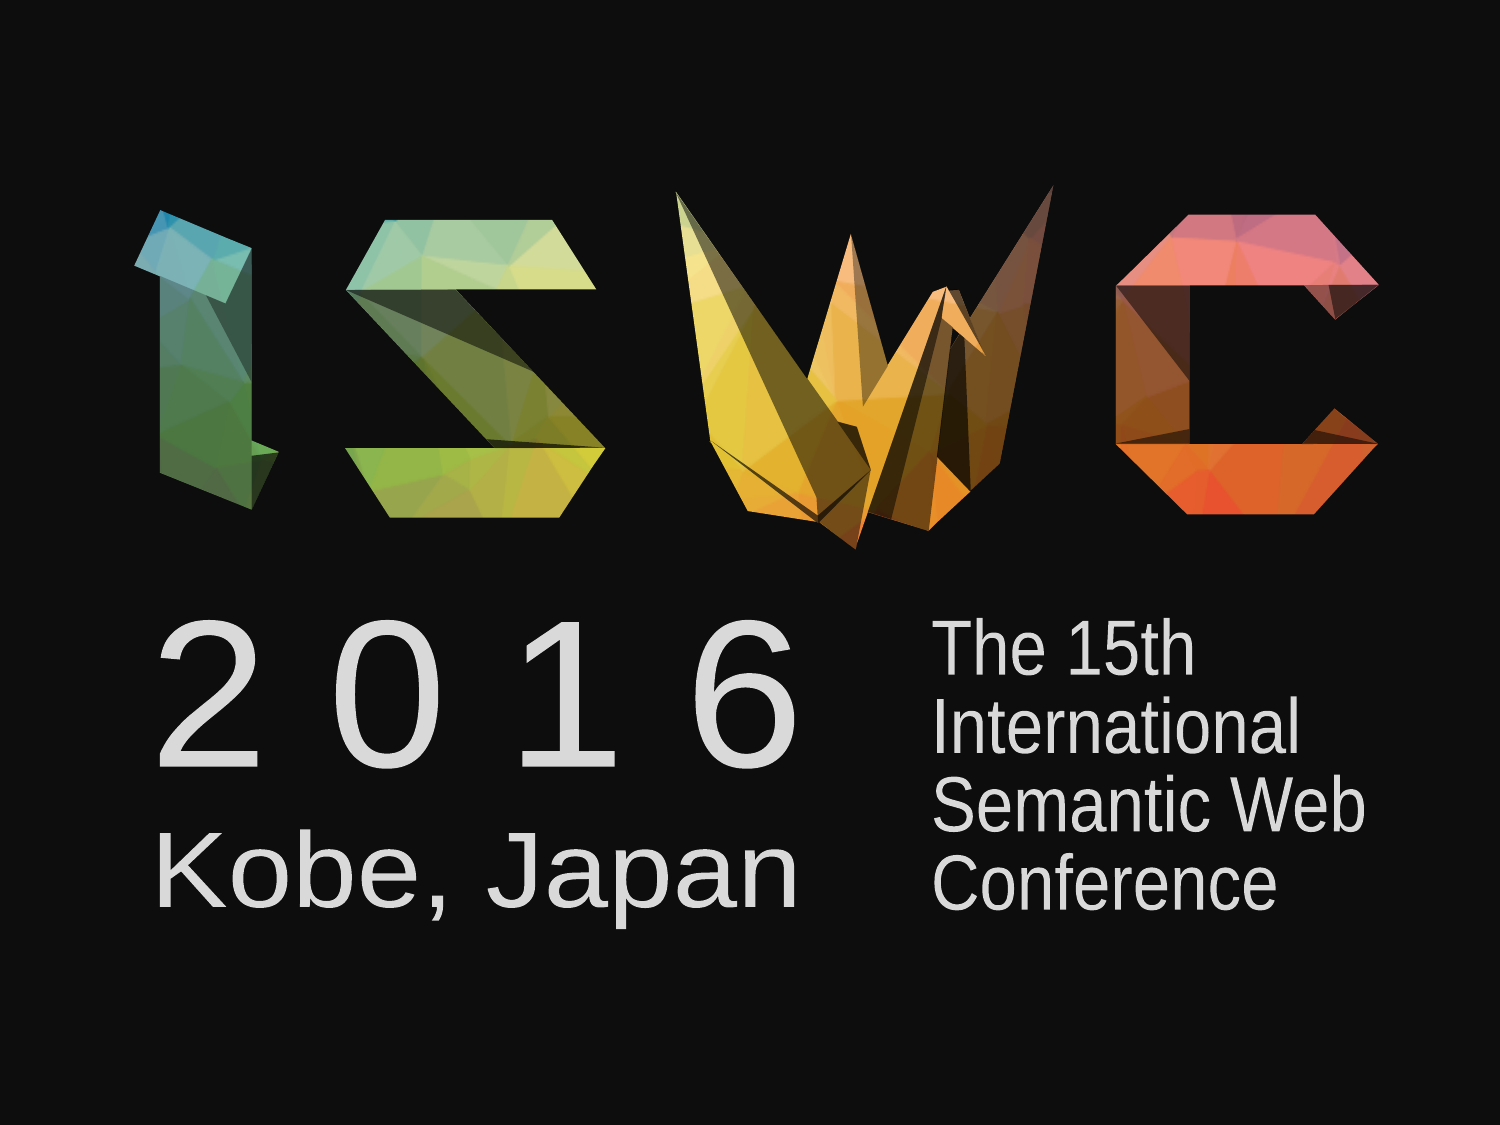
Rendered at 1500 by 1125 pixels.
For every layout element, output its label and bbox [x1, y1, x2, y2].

text_box [134, 185, 1379, 550]
